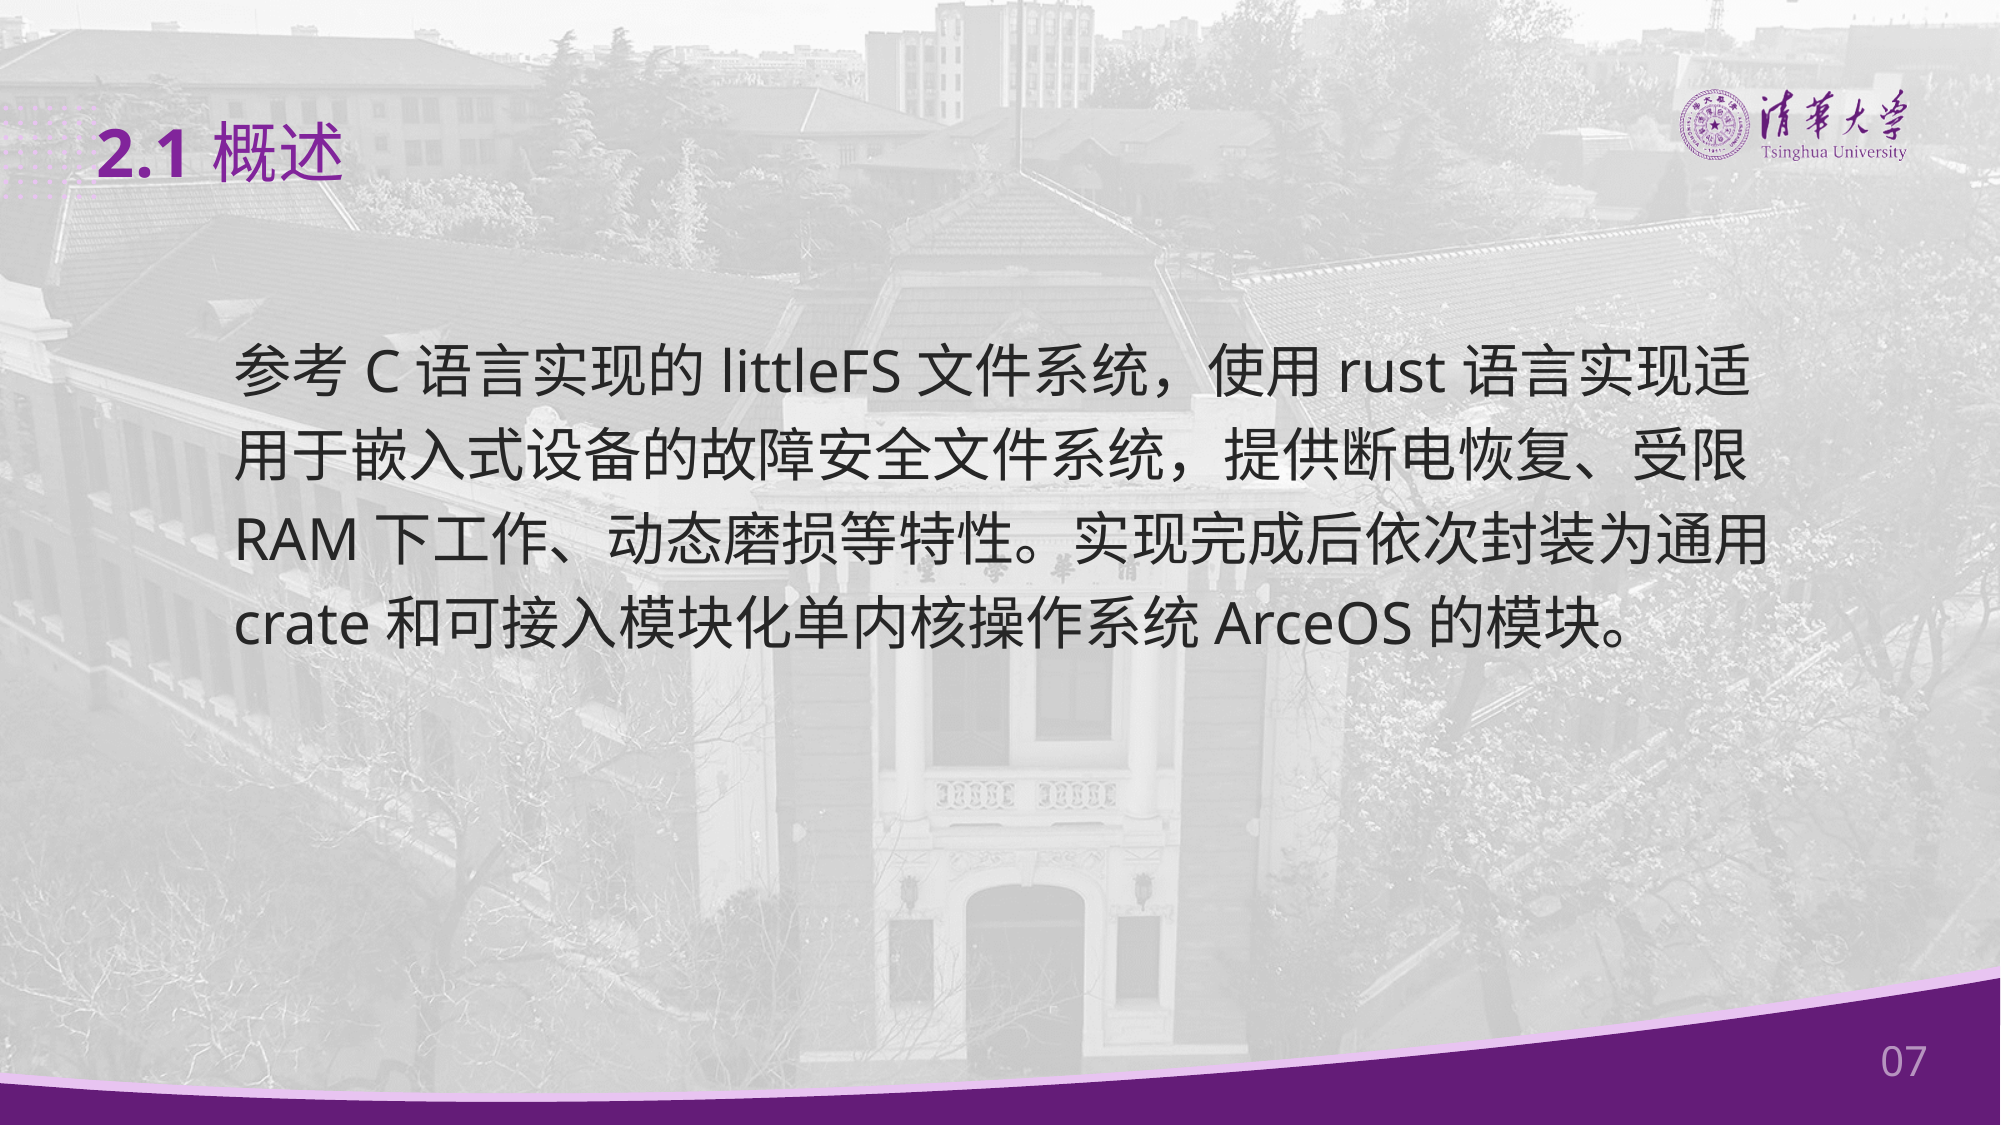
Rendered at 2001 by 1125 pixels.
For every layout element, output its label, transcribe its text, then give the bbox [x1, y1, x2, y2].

text_box 参考C语言实现的littleFS文件系统，使用rust语言实现适用于嵌入式设备的故障安全文件系统，提供断电恢复、受限RAM下工作、动态磨损等特性。实现完成后依次封装为通用crate和可接入模块化单内核操作系统ArceOS的模块。 [233, 320, 1774, 657]
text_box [0, 999, 2000, 1125]
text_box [96, 110, 346, 192]
picture [1637, 64, 1940, 183]
